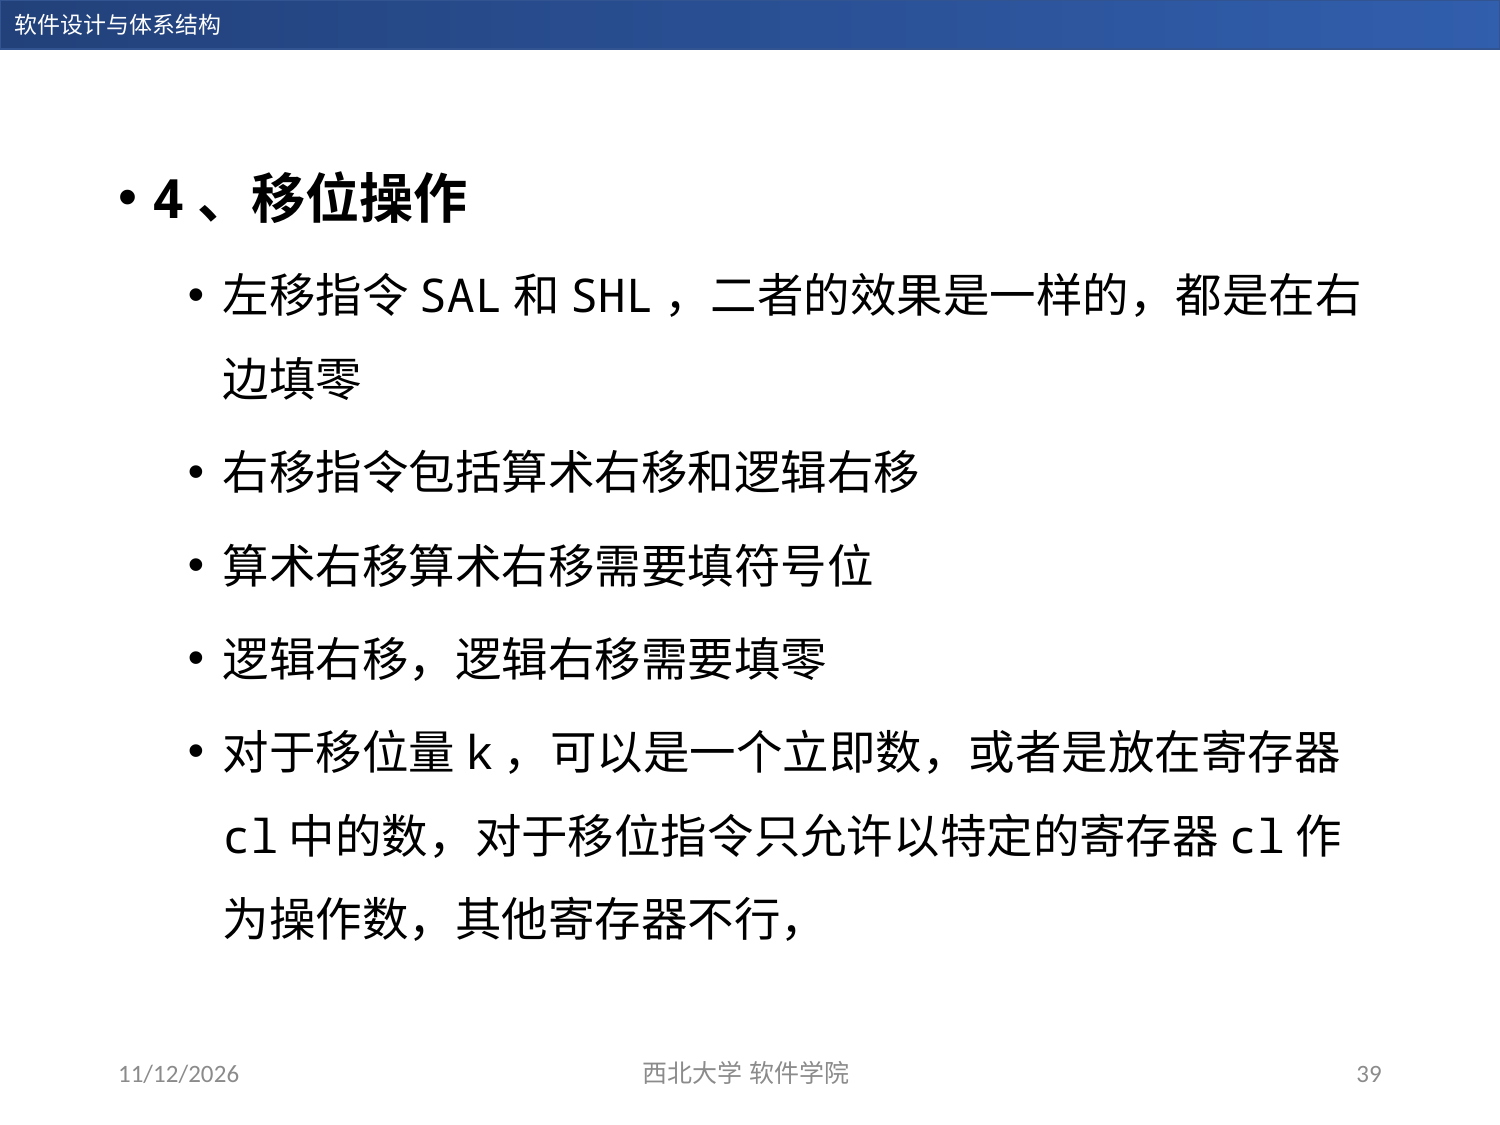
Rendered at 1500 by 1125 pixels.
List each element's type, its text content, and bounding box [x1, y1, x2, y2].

slide_number 39 [1059, 1042, 1397, 1103]
footer 西北大学 软件学院 [496, 1042, 1004, 1103]
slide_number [103, 1042, 441, 1103]
list 4、移位操作 左移指令SAL和SHL，二者的效果是一样的，都是在右边填零 右移指令包括算术右移和逻辑右移 算术右移算术右移需要填符号位 逻辑右移，逻辑右移需要填零 对于移位量k，可以是一个立即数，或者是放在寄存器cl中的数，对于移位指令只允许以特定的寄存器cl作为操作数，其他寄存器不行， [103, 156, 1397, 954]
